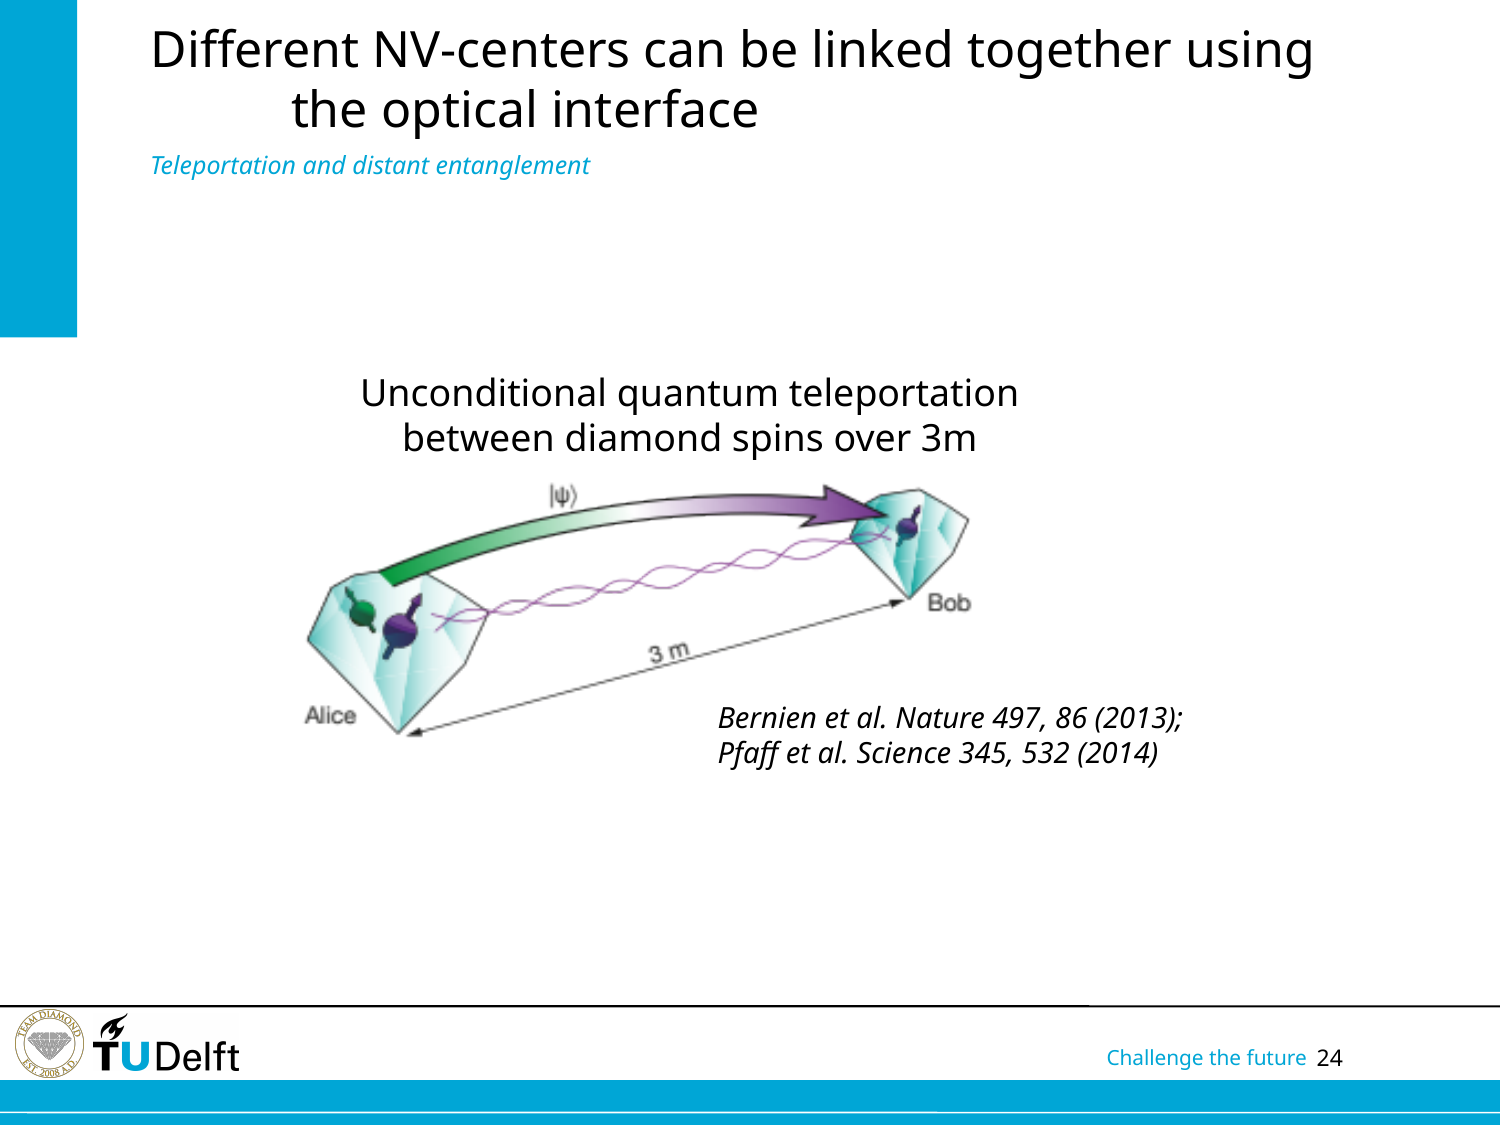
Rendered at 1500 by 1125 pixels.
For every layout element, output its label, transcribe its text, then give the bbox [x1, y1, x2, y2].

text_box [277, 361, 1053, 754]
list Teleportation and distant entanglement [150, 139, 1328, 180]
picture [93, 1013, 239, 1071]
title Different NV-centers can be linked together using the optical interface [150, 12, 1325, 138]
text_box Bernien et al. Nature 497, 86 (2013); Pfaff et al. Science 345, 532 (2014) [702, 692, 1228, 777]
picture [15, 1009, 84, 1078]
